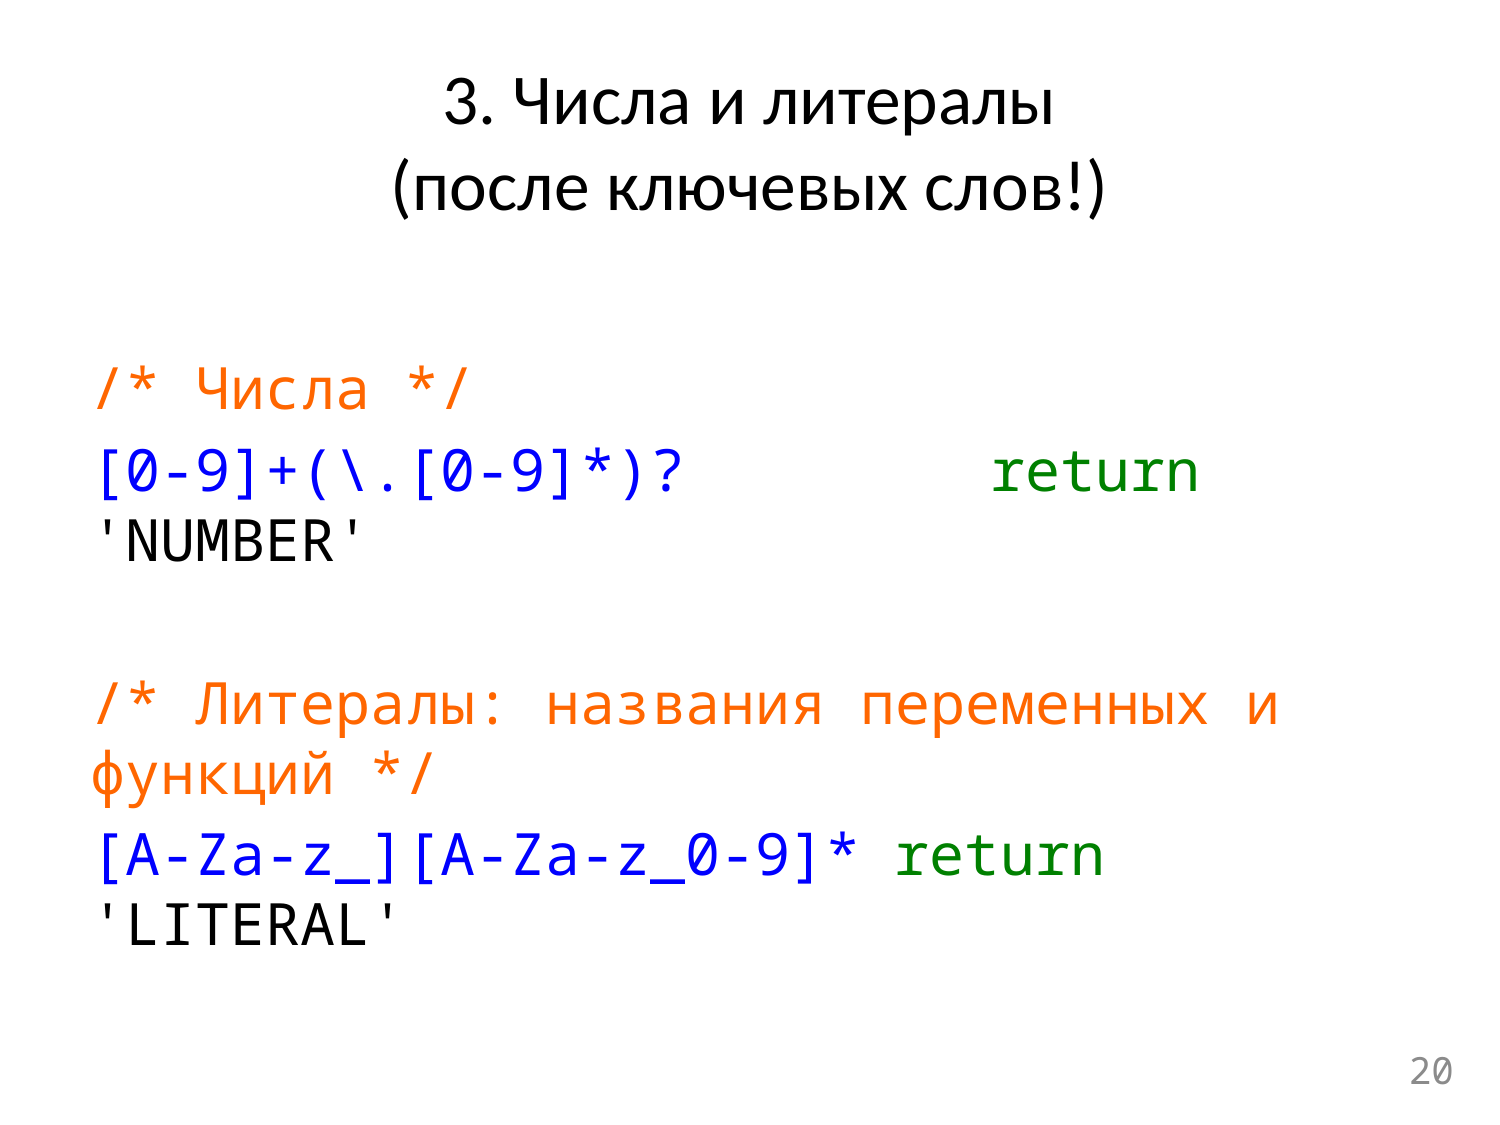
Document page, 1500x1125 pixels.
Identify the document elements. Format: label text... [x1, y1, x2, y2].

slide_number 20 [1118, 1042, 1469, 1103]
title 3. Числа и литералы (после ключевых слов!) [75, 45, 1425, 233]
list /* Числа */ [0-9]+(\.[0-9]*)? return 'NUMBER' /* Литералы: названия переменных и функций */ [A-Za-z_][A-Za-z_0-9]* return 'LITERAL' [75, 262, 1425, 1005]
